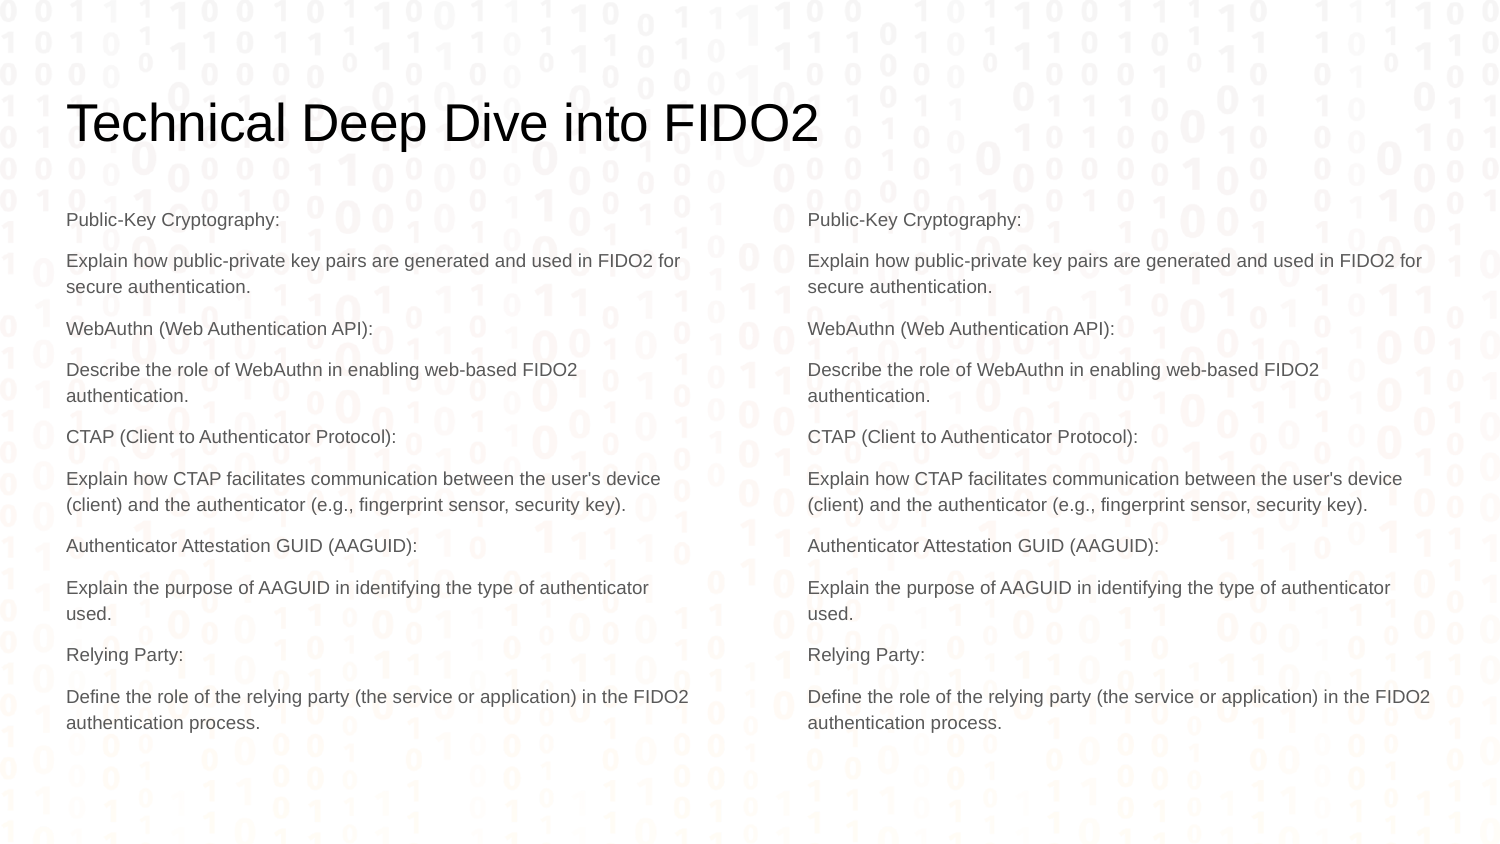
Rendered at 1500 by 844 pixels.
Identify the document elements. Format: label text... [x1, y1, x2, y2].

list Public-Key Cryptography: Explain how public-private key pairs are generated and used in FIDO2 for secure authentication. WebAuthn (Web Authentication API): Describe the role of WebAuthn in enabling web-based FIDO2 authentication. CTAP (Client to Authenticator Protocol): Explain how CTAP facilitates communication between the user's device (client) and the authenticator (e.g., fingerprint sensor, security key). Authenticator Attestation GUID (AAGUID): Explain the purpose of AAGUID in identifying the type of authenticator used. Relying Party: Define the role of the relying party (the service or application) in the FIDO2 authentication process. [792, 189, 1449, 750]
title Technical Deep Dive into FIDO2 [51, 72, 1449, 167]
list Public-Key Cryptography: Explain how public-private key pairs are generated and used in FIDO2 for secure authentication. WebAuthn (Web Authentication API): Describe the role of WebAuthn in enabling web-based FIDO2 authentication. CTAP (Client to Authenticator Protocol): Explain how CTAP facilitates communication between the user's device (client) and the authenticator (e.g., fingerprint sensor, security key). Authenticator Attestation GUID (AAGUID): Explain the purpose of AAGUID in identifying the type of authenticator used. Relying Party: Define the role of the relying party (the service or application) in the FIDO2 authentication process. [51, 189, 708, 750]
